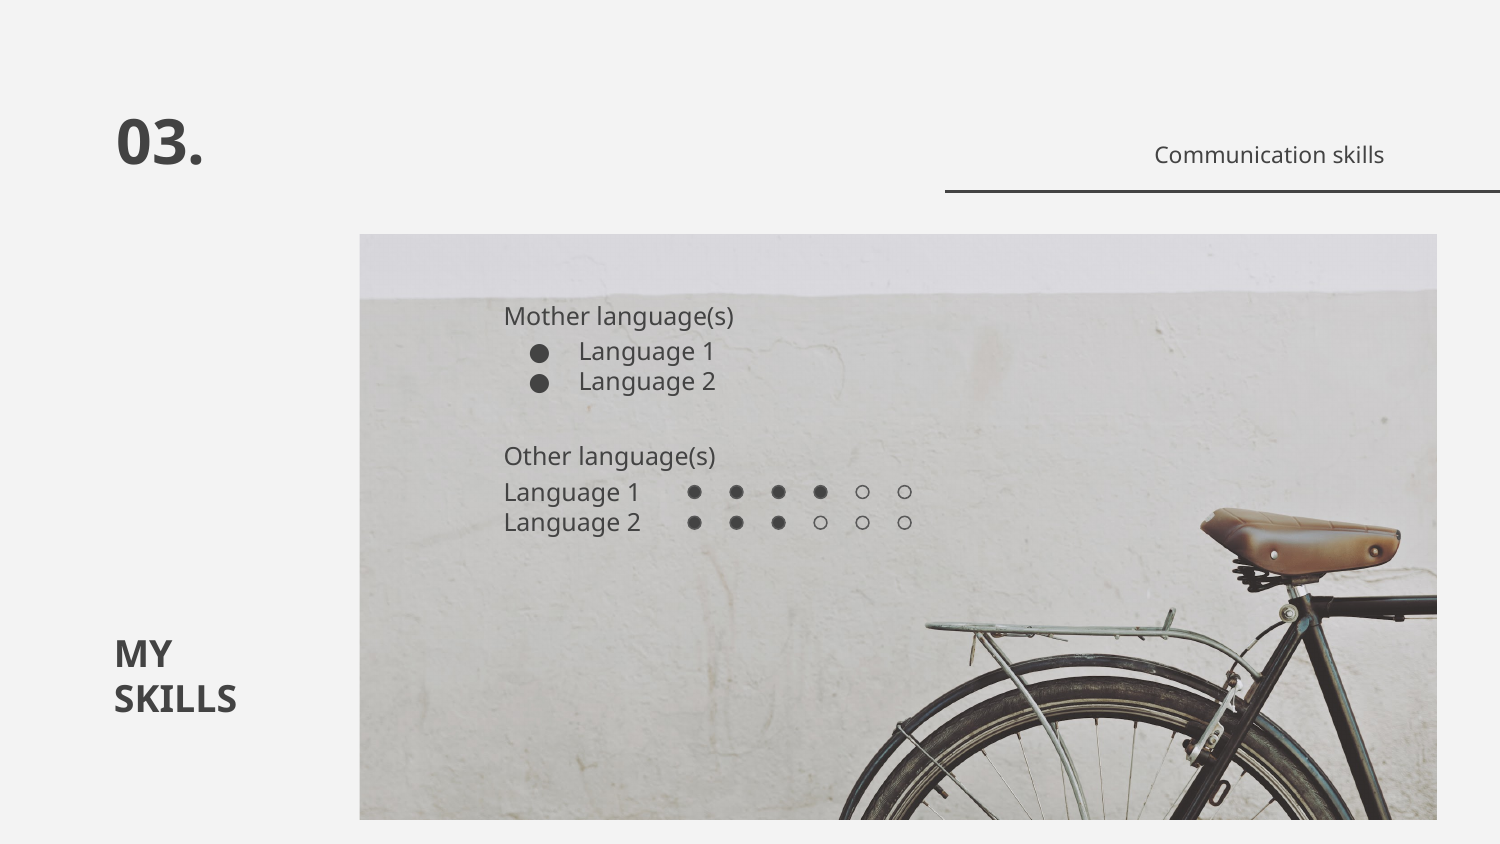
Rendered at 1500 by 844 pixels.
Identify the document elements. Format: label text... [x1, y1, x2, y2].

title MY SKILLS [99, 640, 354, 736]
picture [359, 234, 1438, 820]
title 03. [101, 114, 315, 166]
title Communication skills [451, 125, 1401, 169]
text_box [687, 485, 912, 530]
